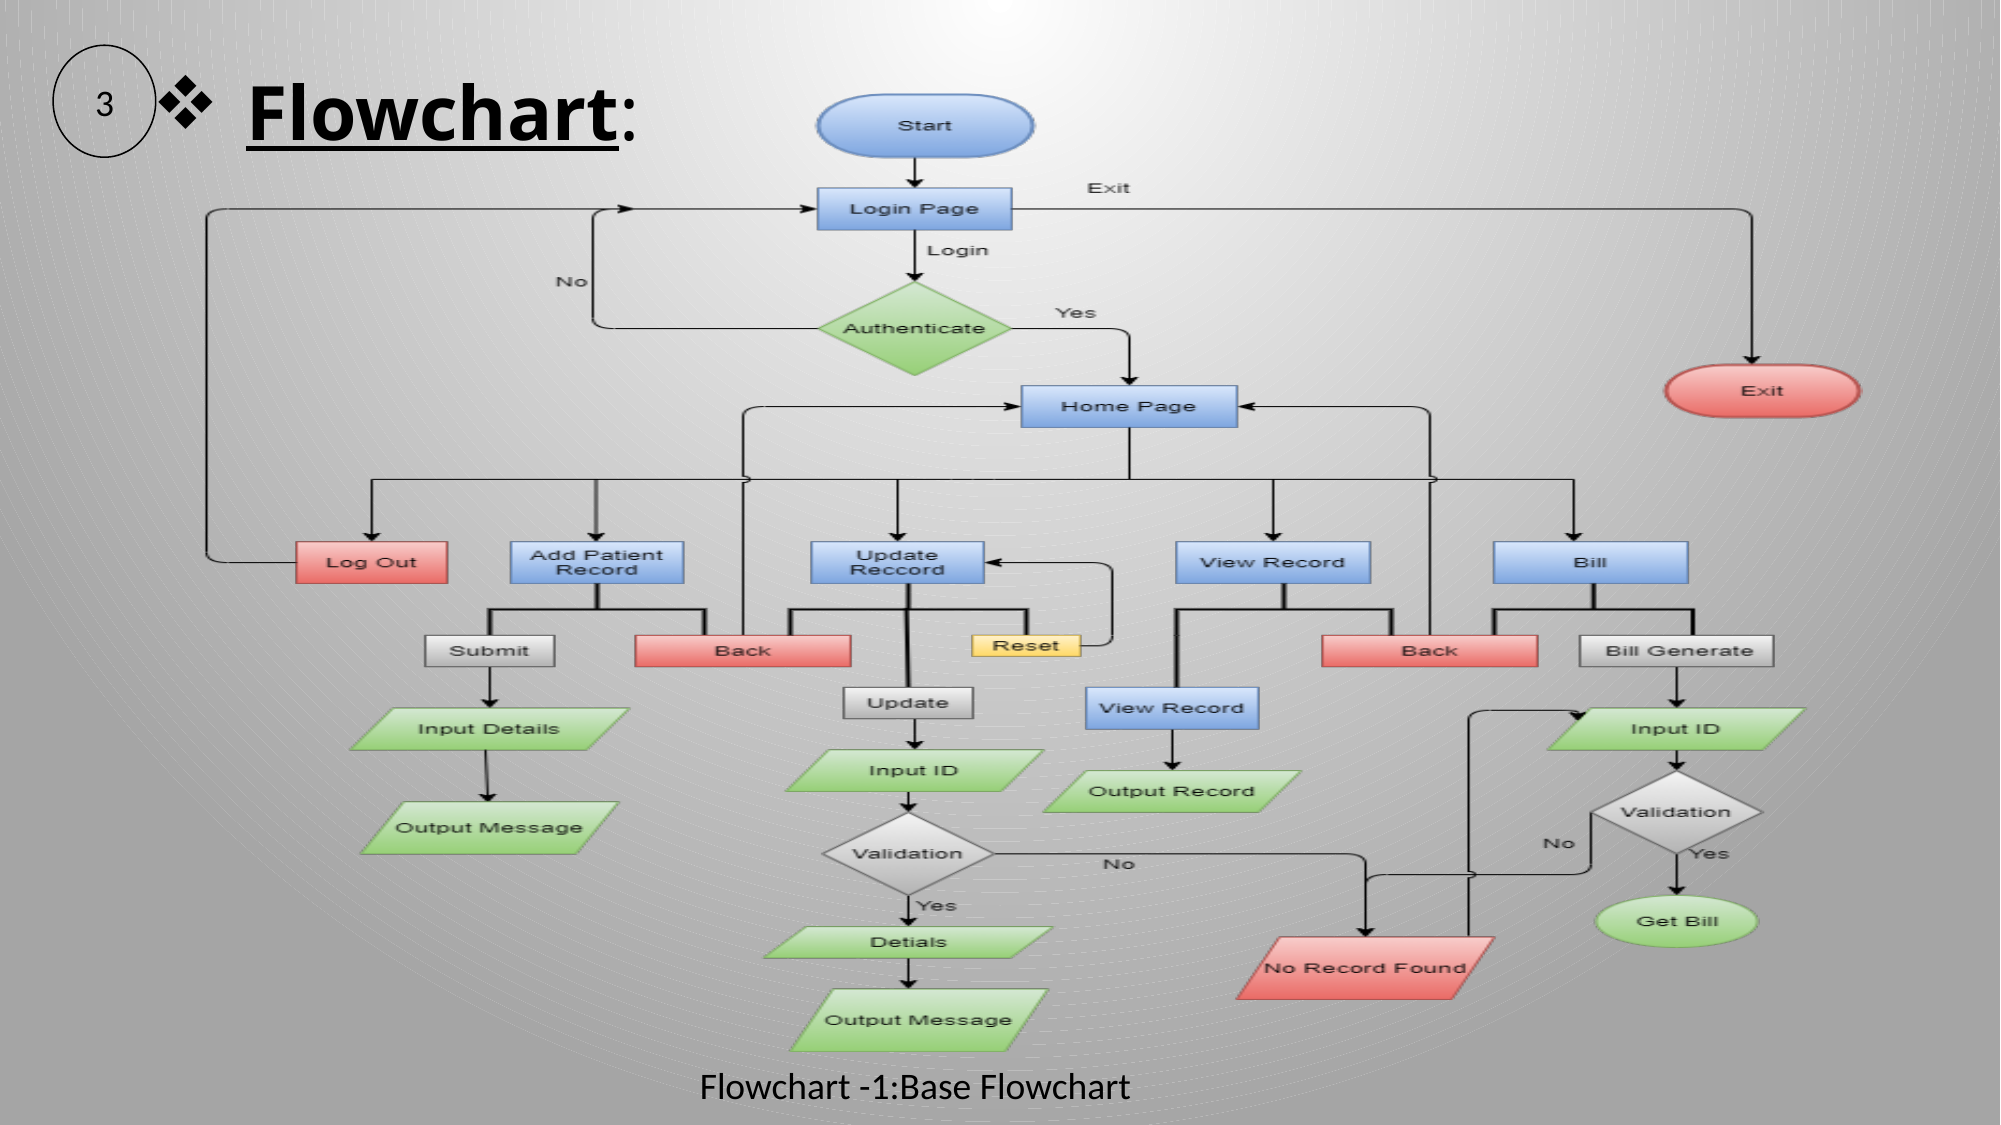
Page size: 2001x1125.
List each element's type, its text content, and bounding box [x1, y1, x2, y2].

picture [191, 93, 1863, 1052]
text_box 3 [53, 45, 156, 158]
text_box Flowchart -1:Base Flowchart [685, 1054, 1148, 1115]
title Flowchart: [137, 59, 721, 172]
